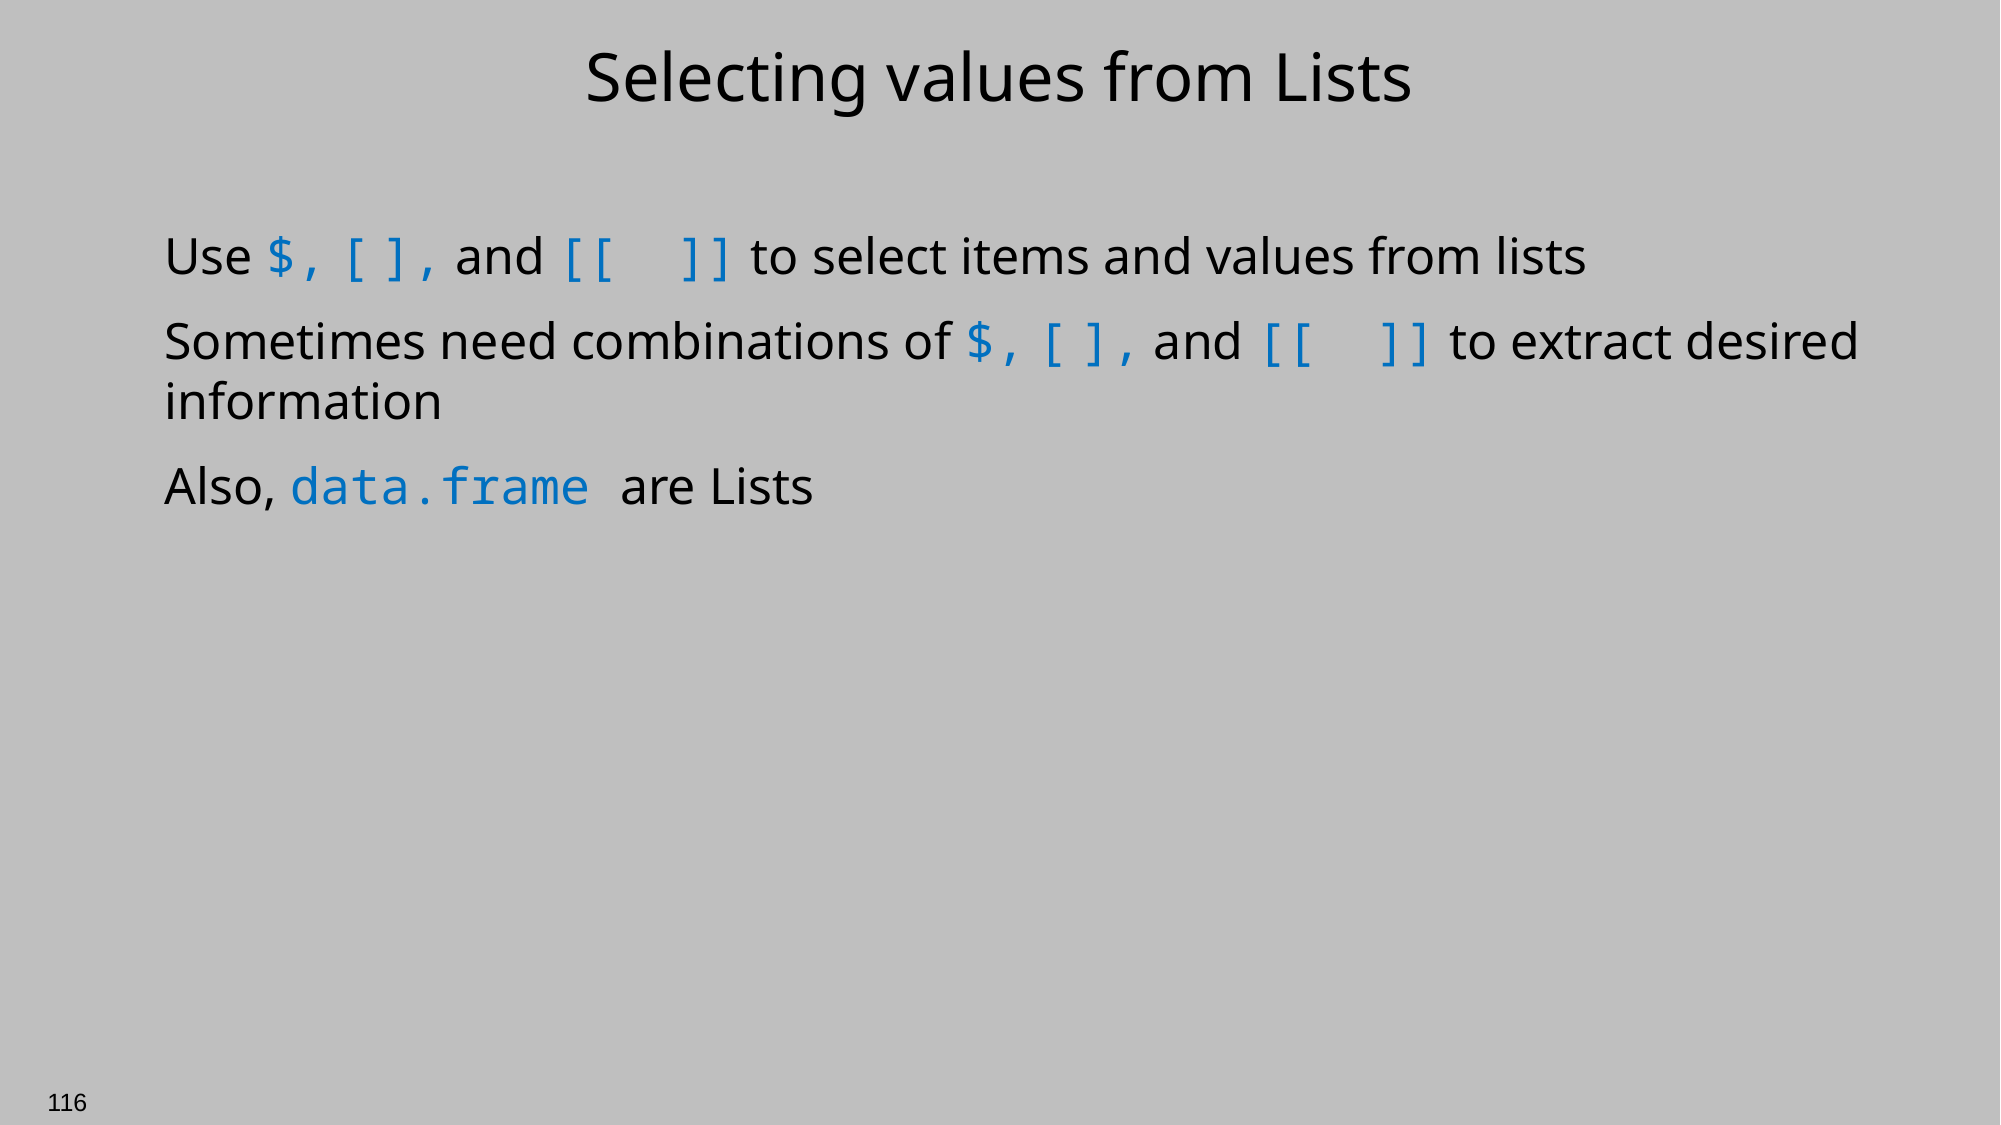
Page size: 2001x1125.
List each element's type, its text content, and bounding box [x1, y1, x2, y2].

list Use $, [ ], and [[ ]] to select items and values from lists Sometimes need combinations of $, [ ], and [[ ]] to extract desired information Also, data.frame are Lists [129, 209, 1898, 1005]
title Selecting values from Lists [150, 0, 1850, 150]
